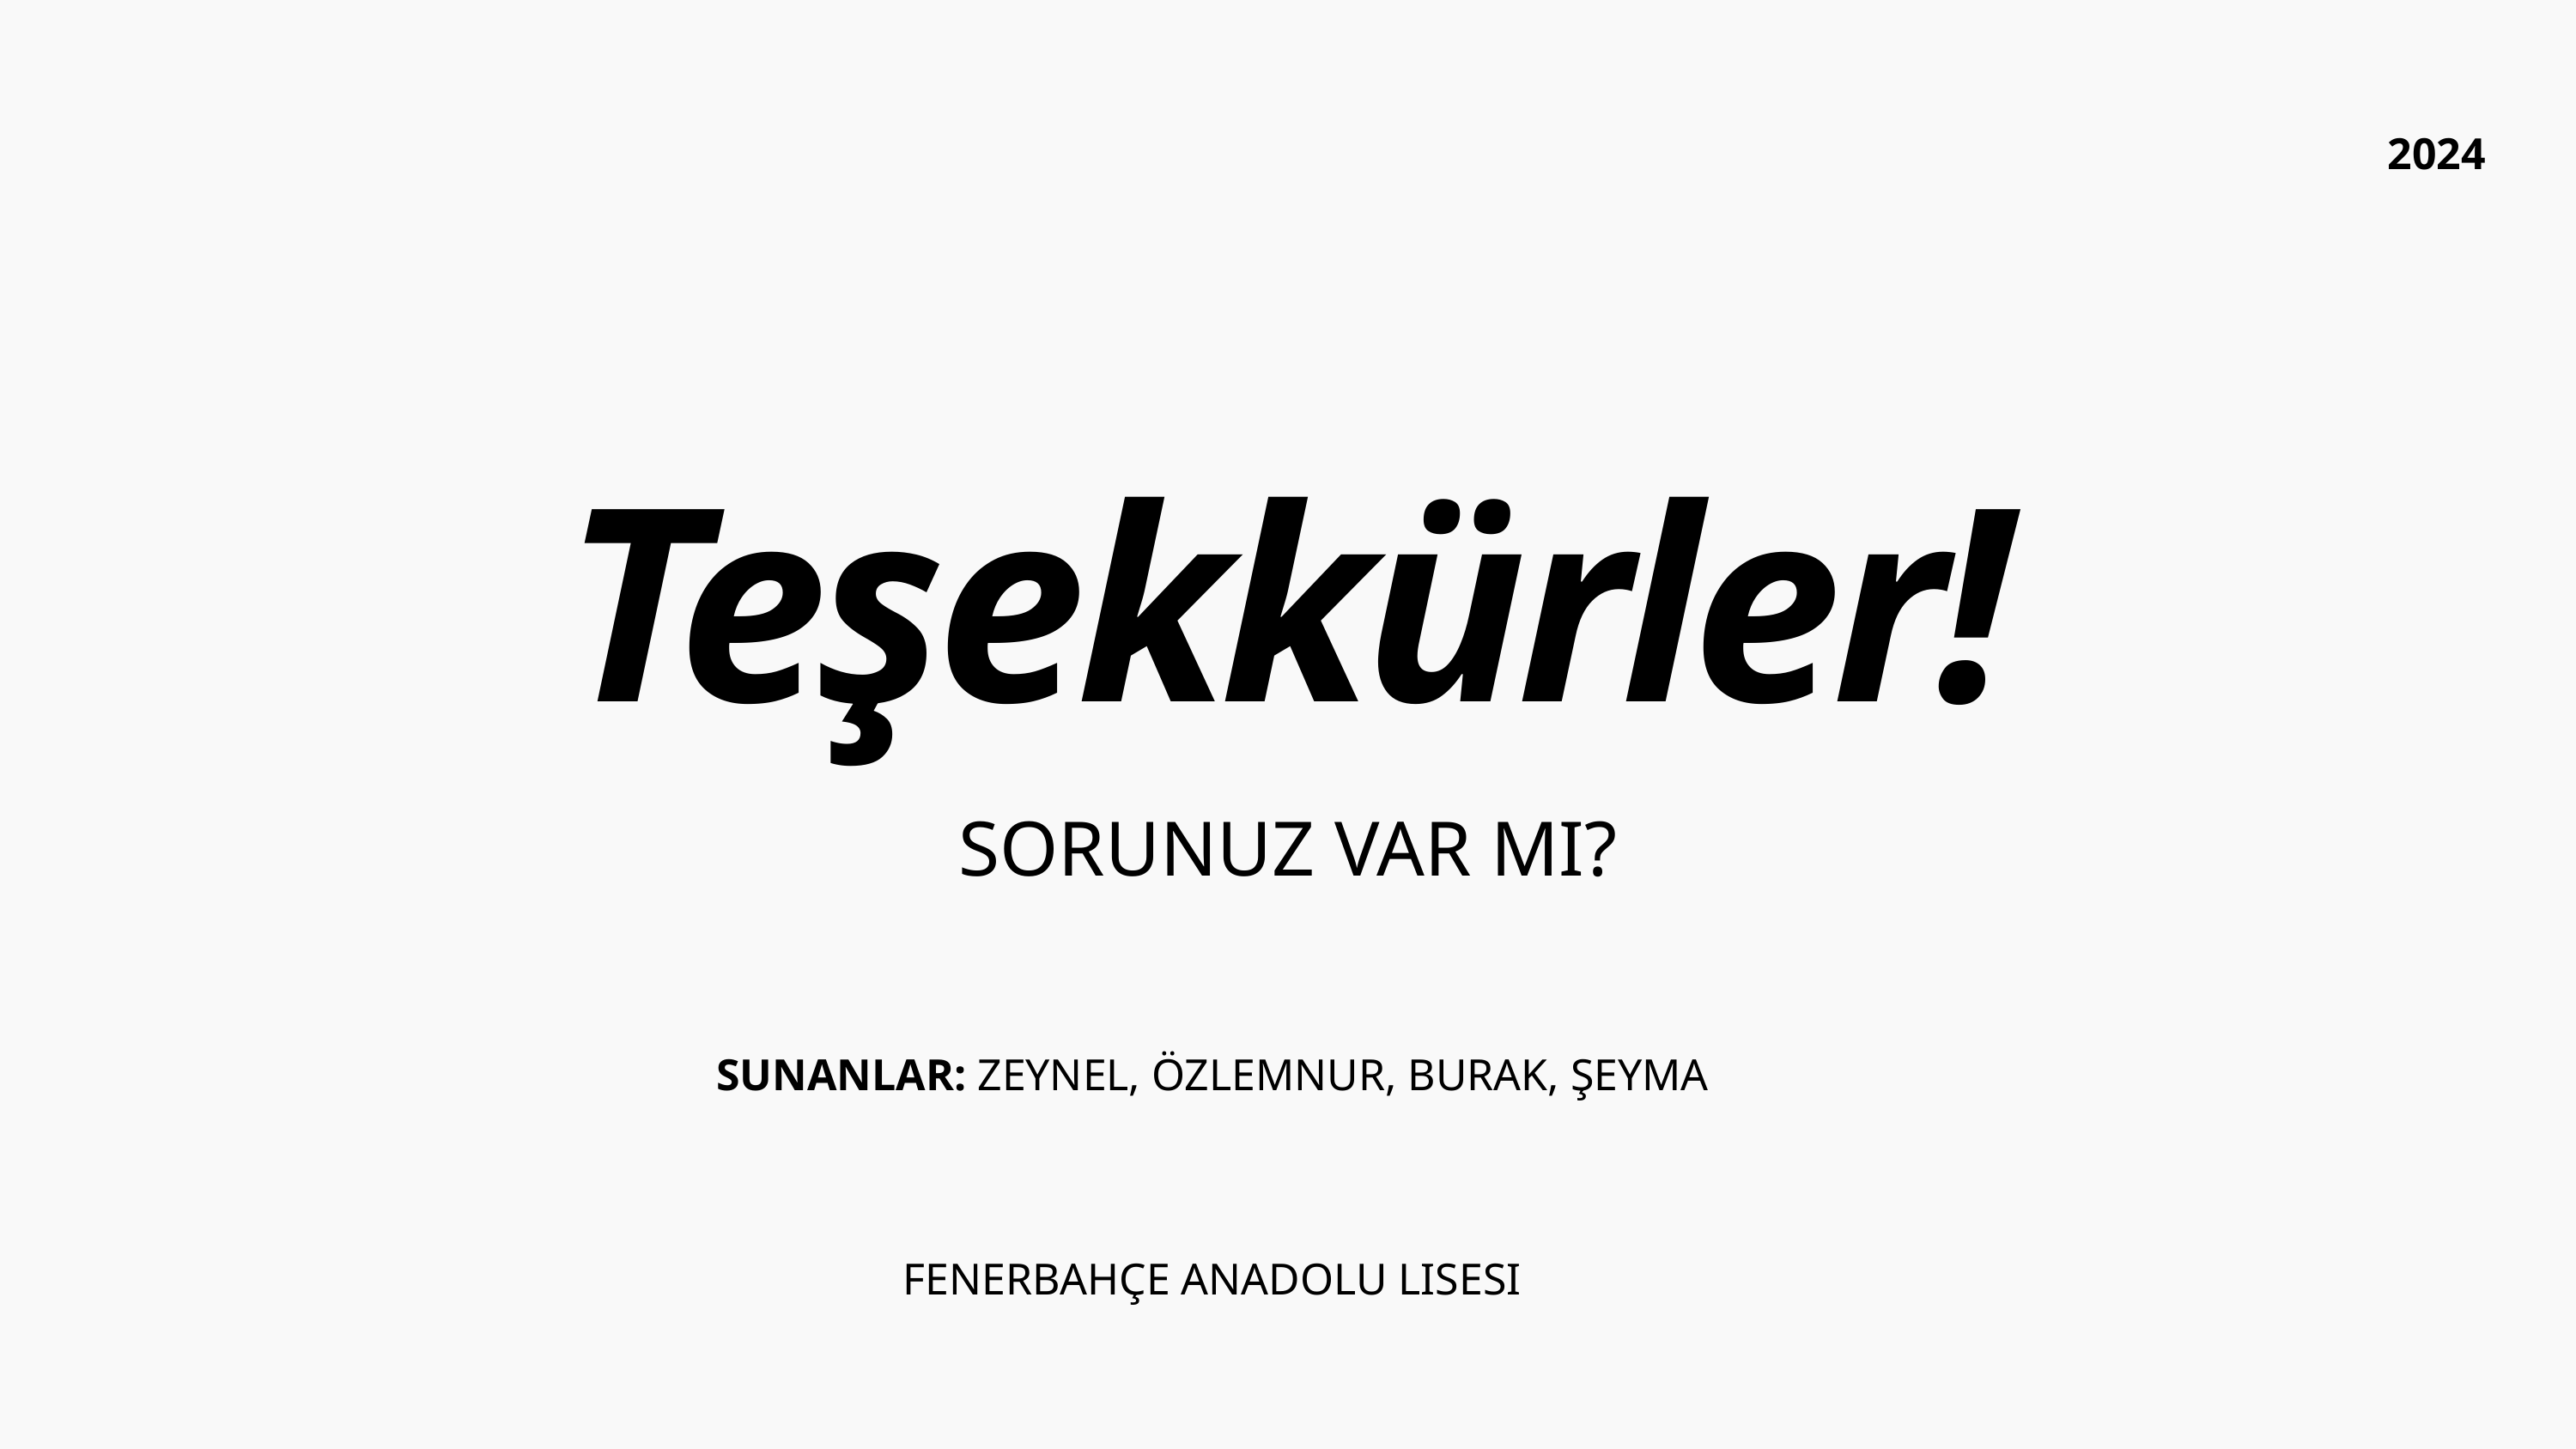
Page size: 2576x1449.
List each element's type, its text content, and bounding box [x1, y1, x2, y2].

text_box SUNANLAR: ZEYNEL, ÖZLEMNUR, BURAK, ŞEYMA [716, 1039, 1860, 1100]
text_box SORUNUZ VAR MI? [144, 785, 2432, 891]
text_box 2024 [1342, 118, 2486, 179]
text_box FENERBAHÇE ANADOLU LISESI [902, 1256, 1782, 1304]
text_box Teşekkürler! [0, 486, 2576, 756]
